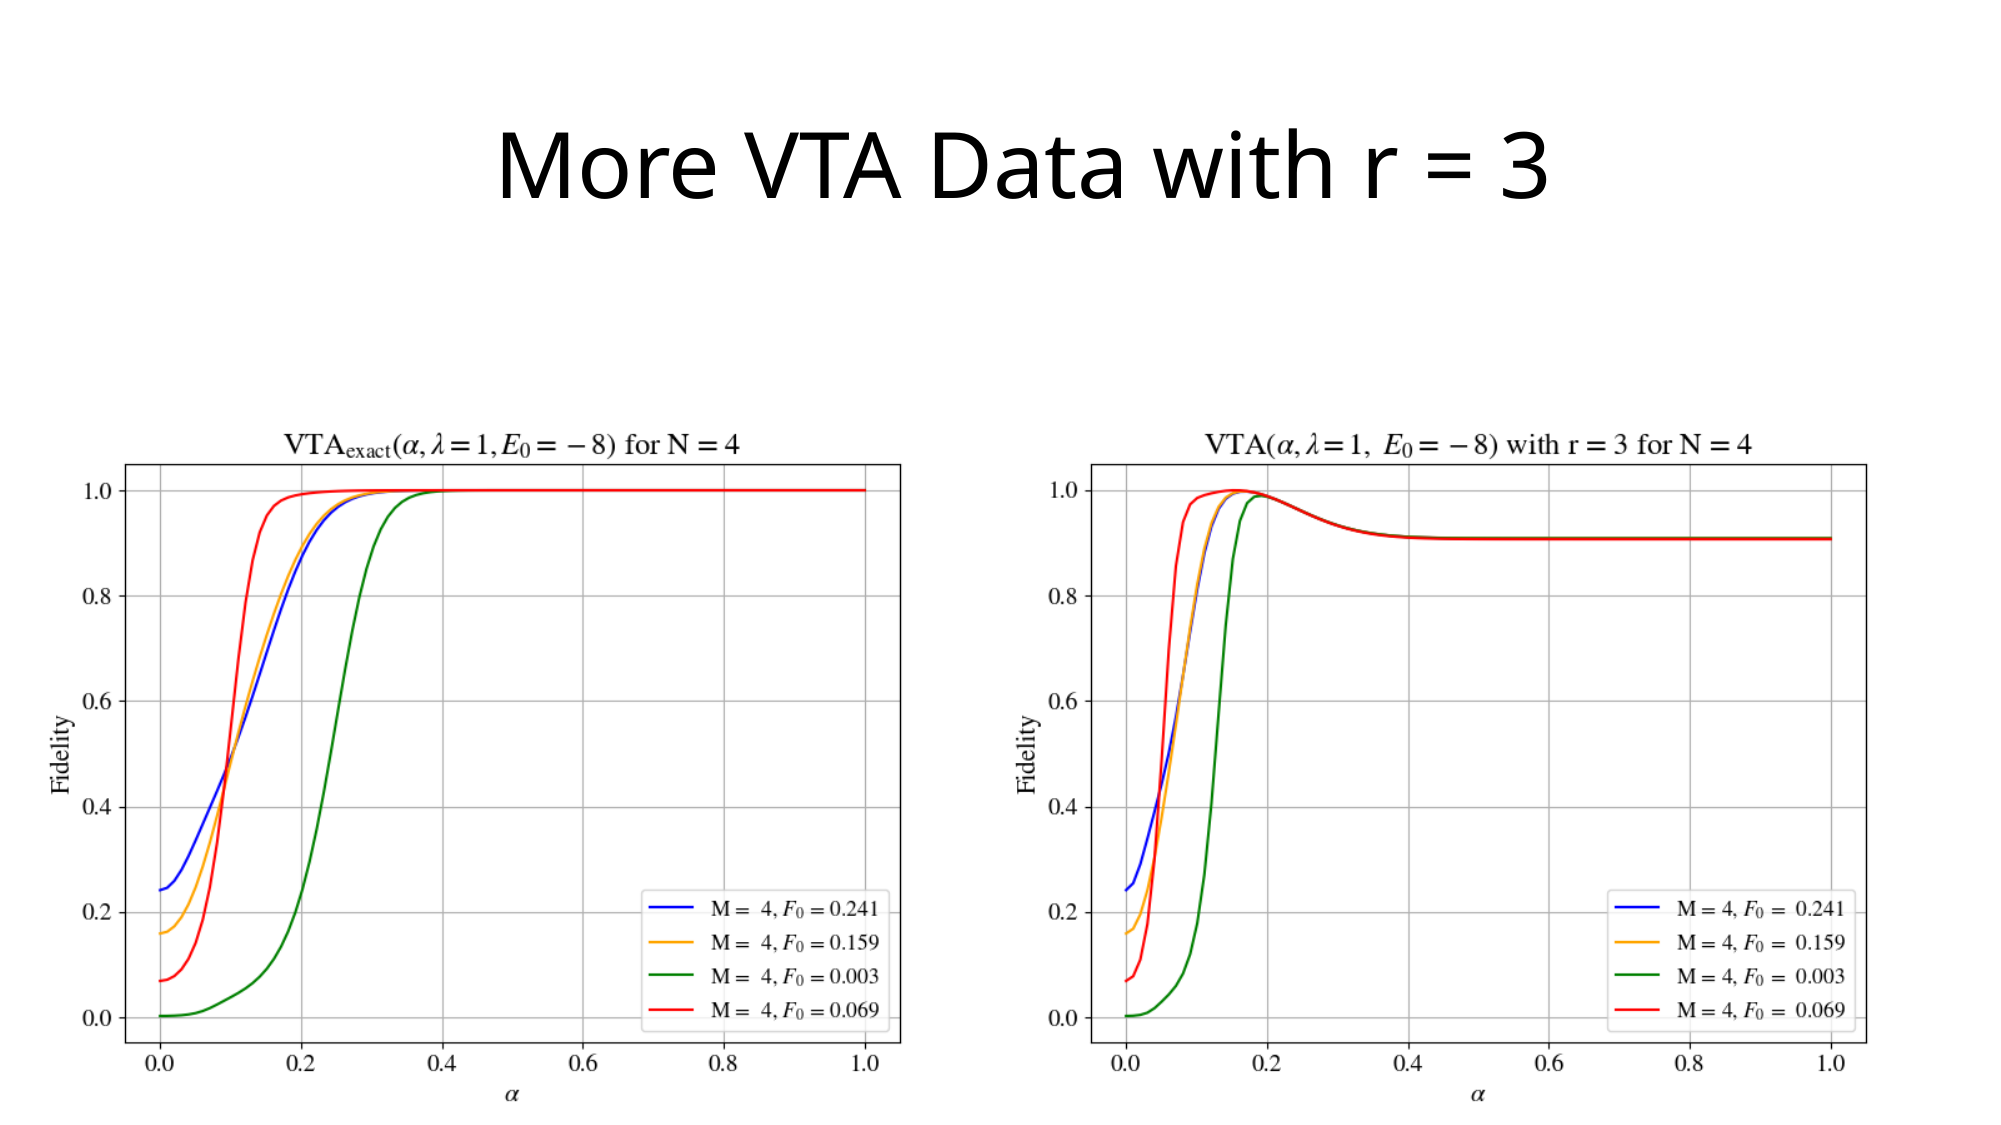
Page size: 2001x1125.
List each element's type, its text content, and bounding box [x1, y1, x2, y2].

title More VTA Data with r = 3 [137, 59, 1863, 278]
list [0, 374, 965, 1125]
picture [965, 374, 1966, 1125]
